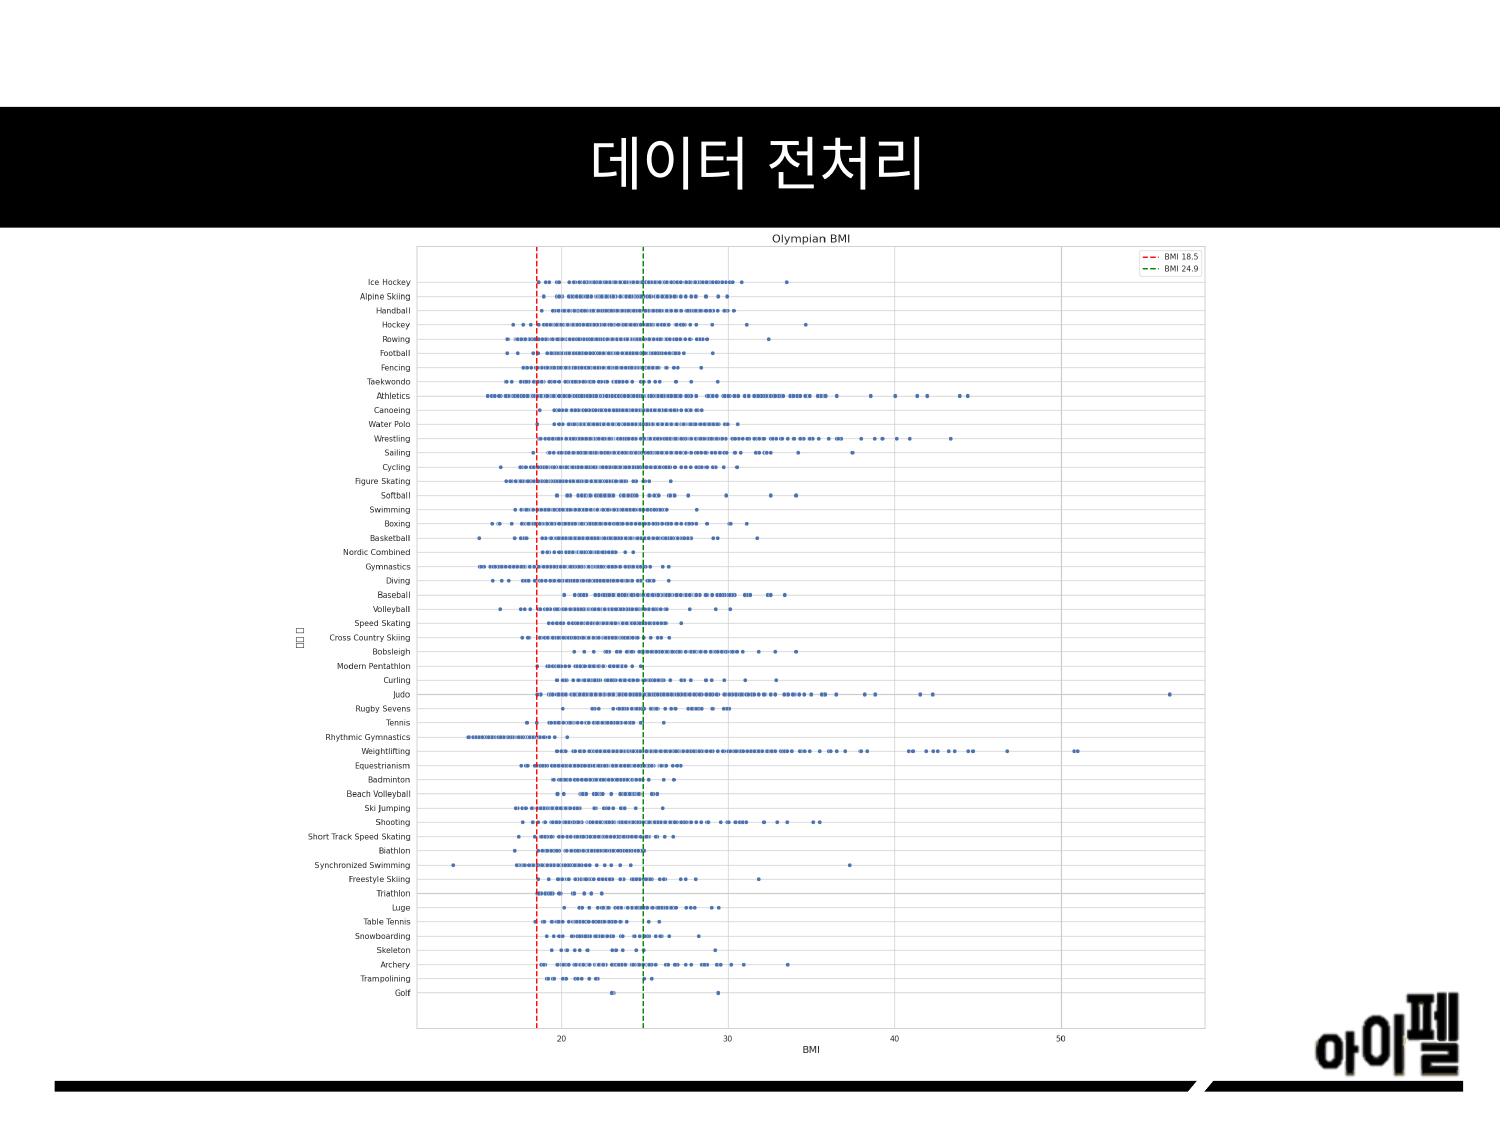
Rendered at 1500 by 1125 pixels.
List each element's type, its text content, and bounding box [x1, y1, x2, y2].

picture [1252, 940, 1494, 1125]
text_box 데이터 전처리 [68, 105, 1448, 228]
text_box [0, 106, 1500, 229]
picture [290, 229, 1210, 1060]
